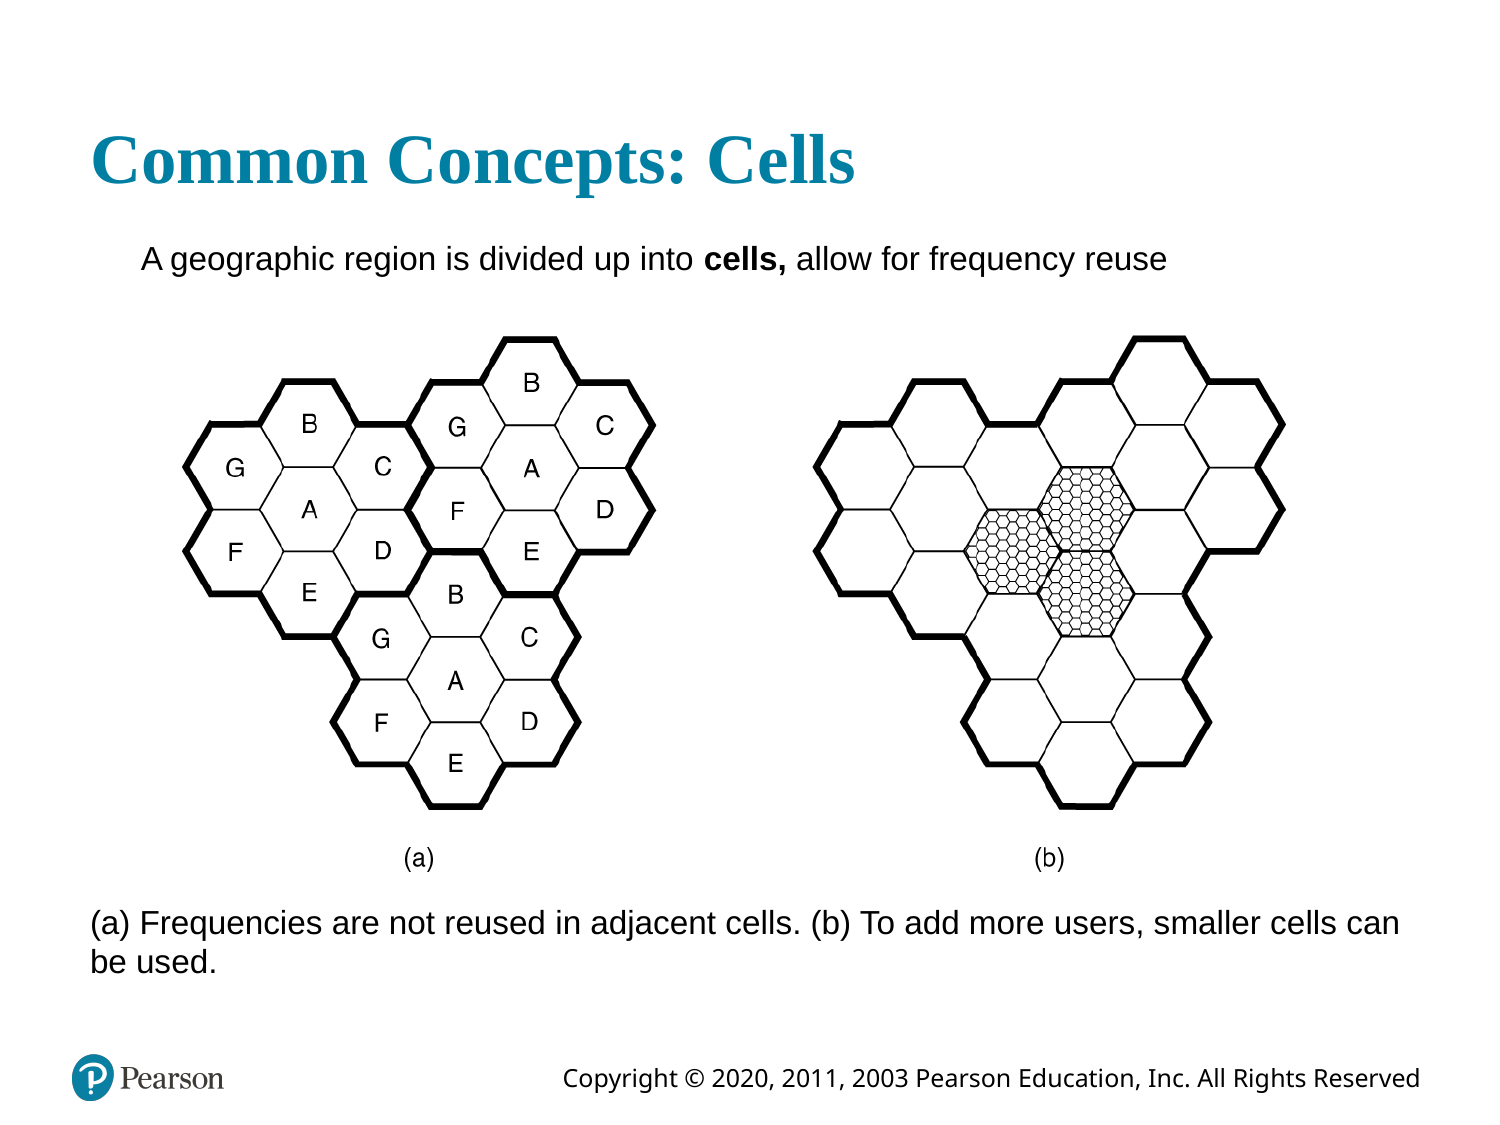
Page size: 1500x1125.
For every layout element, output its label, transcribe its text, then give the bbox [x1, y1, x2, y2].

picture [72, 1087, 83, 1101]
text_box A geographic region is divided up into cells, allow for frequency reuse [126, 229, 1375, 285]
picture [72, 1054, 88, 1070]
picture [80, 1063, 106, 1088]
picture [177, 330, 1290, 876]
title Common Concepts: Cells [75, 37, 1425, 213]
picture [98, 1054, 224, 1101]
list (a) Frequencies are not reused in adjacent cells. (b) To add more users, smaller cells can be used. [75, 875, 1425, 996]
